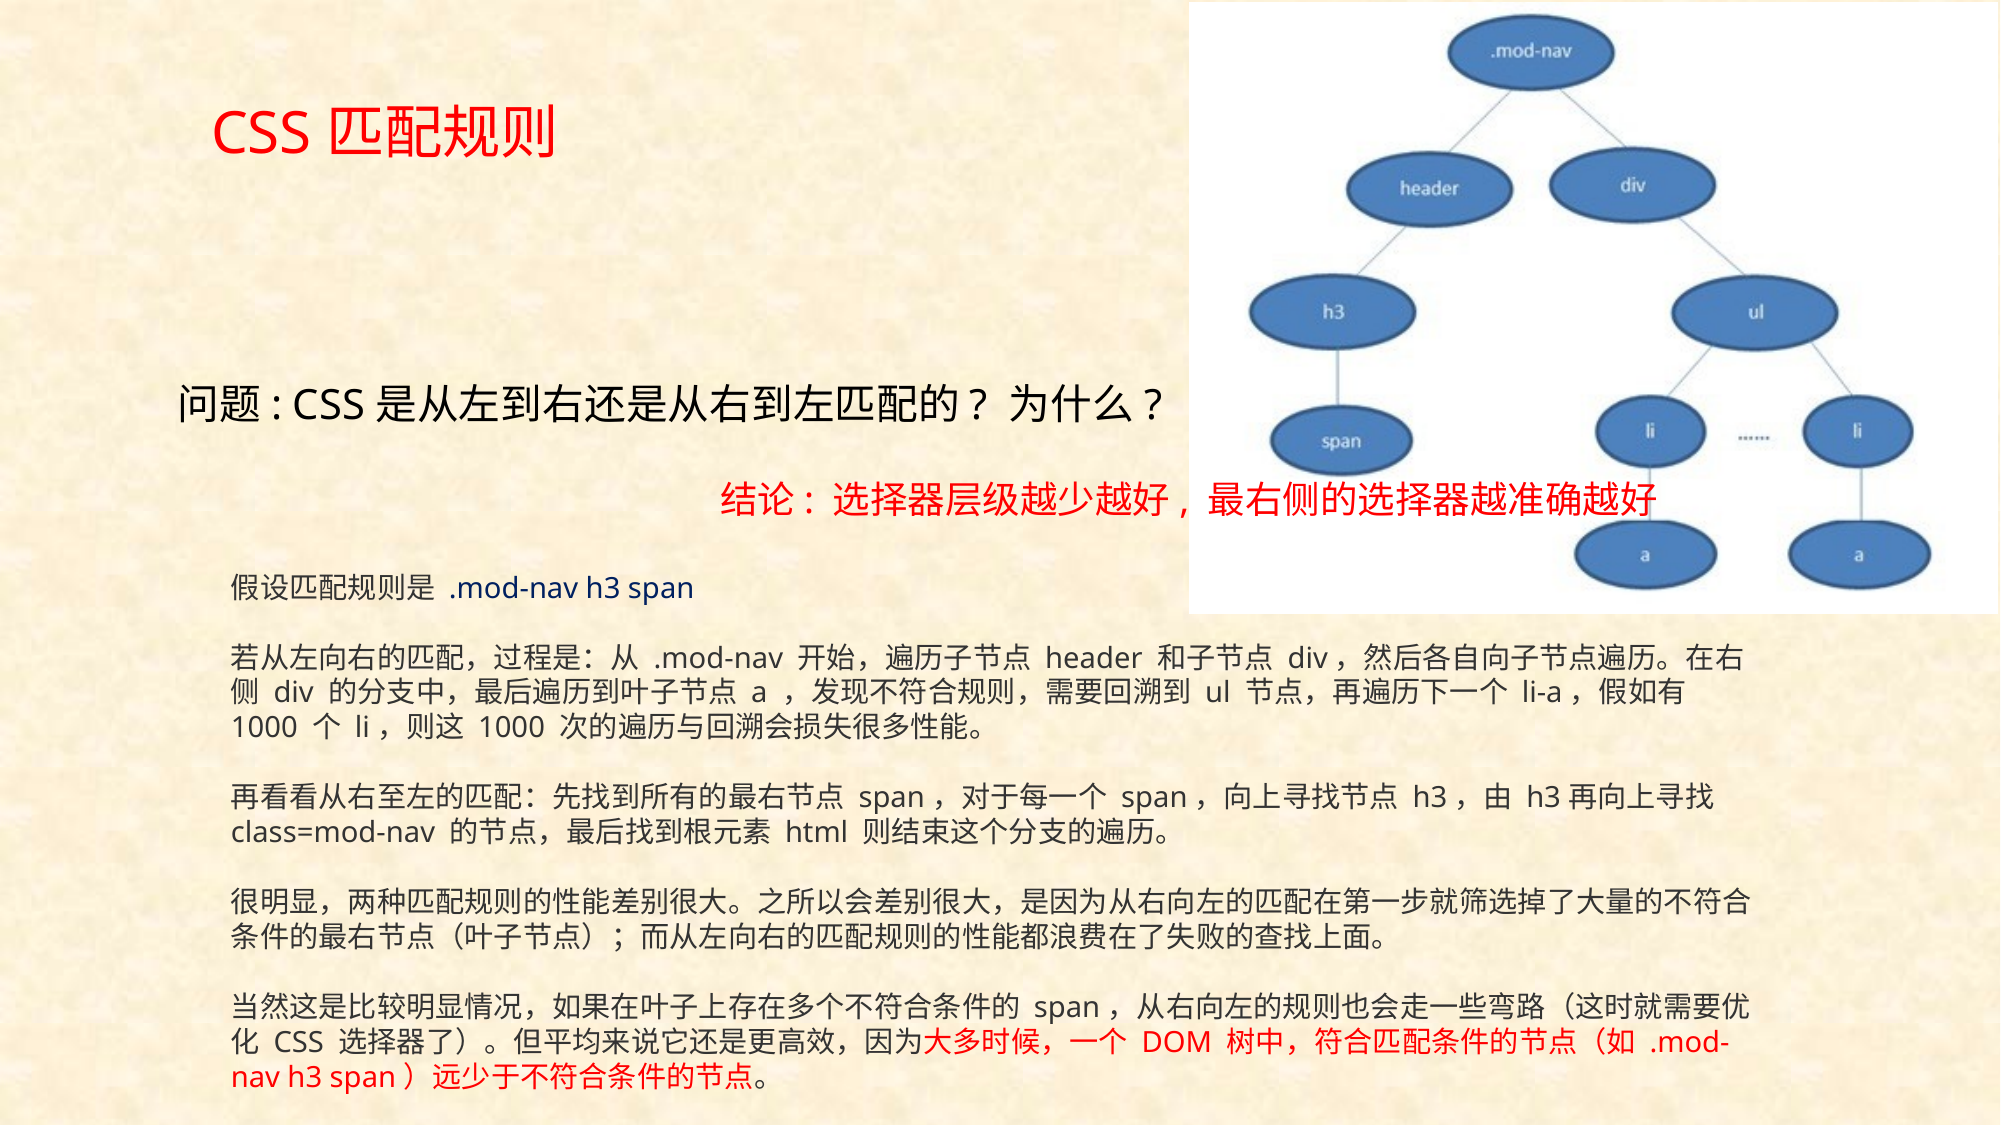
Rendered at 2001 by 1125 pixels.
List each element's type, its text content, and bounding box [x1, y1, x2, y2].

picture [0, 0, 2001, 1125]
text_box CSS匹配规则 [196, 87, 574, 173]
text_box 问题: CSS是从左到右还是从右到左匹配的? 为什么? [162, 370, 1177, 436]
text_box 假设匹配规则是 .mod-nav h3 span 若从左向右的匹配，过程是：从 .mod-nav 开始，遍历子节点 header 和子节点 div，然后各自向子节点遍历。在右侧 div 的分支中，最后遍历到叶子节点 a ，发现不符合规则，需要回溯到 ul 节点，再遍历下一个 li-a，假如有 1000 个 li，则这 1000 次的遍历与回溯会损失很多性能。 再看看从右至左的匹配：先找到所有的最右节点 span，对于每一个 span，向上寻找节点 h3，由 h3再向上寻找 class=mod-nav 的节点，最后找到根元素 html 则结束这个分支的遍历。 很明显，两种匹配规则的性能差别很大。之所以会差别很大，是因为从右向左的匹配在第一步就筛选掉了大量的不符合条件的最右节点（叶子节点）；而从左向右的匹配规则的性能都浪费在了失败的查找上面。 当然这是比较明显情况，如果在叶子上存在多个不符合条件的 span，从右向左的规则也会走一些弯路（这时就需要优化 CSS 选择器了）。但平均来说它还是更高效，因为大多时候，一个 DOM 树中，符合匹配条件的节点（如 .mod-nav h3 span）远少于不符合条件的节点。 [216, 561, 1782, 1101]
text_box 结论: 选择器层级越少越好, 最右侧的选择器越准确越好 [705, 468, 1188, 529]
